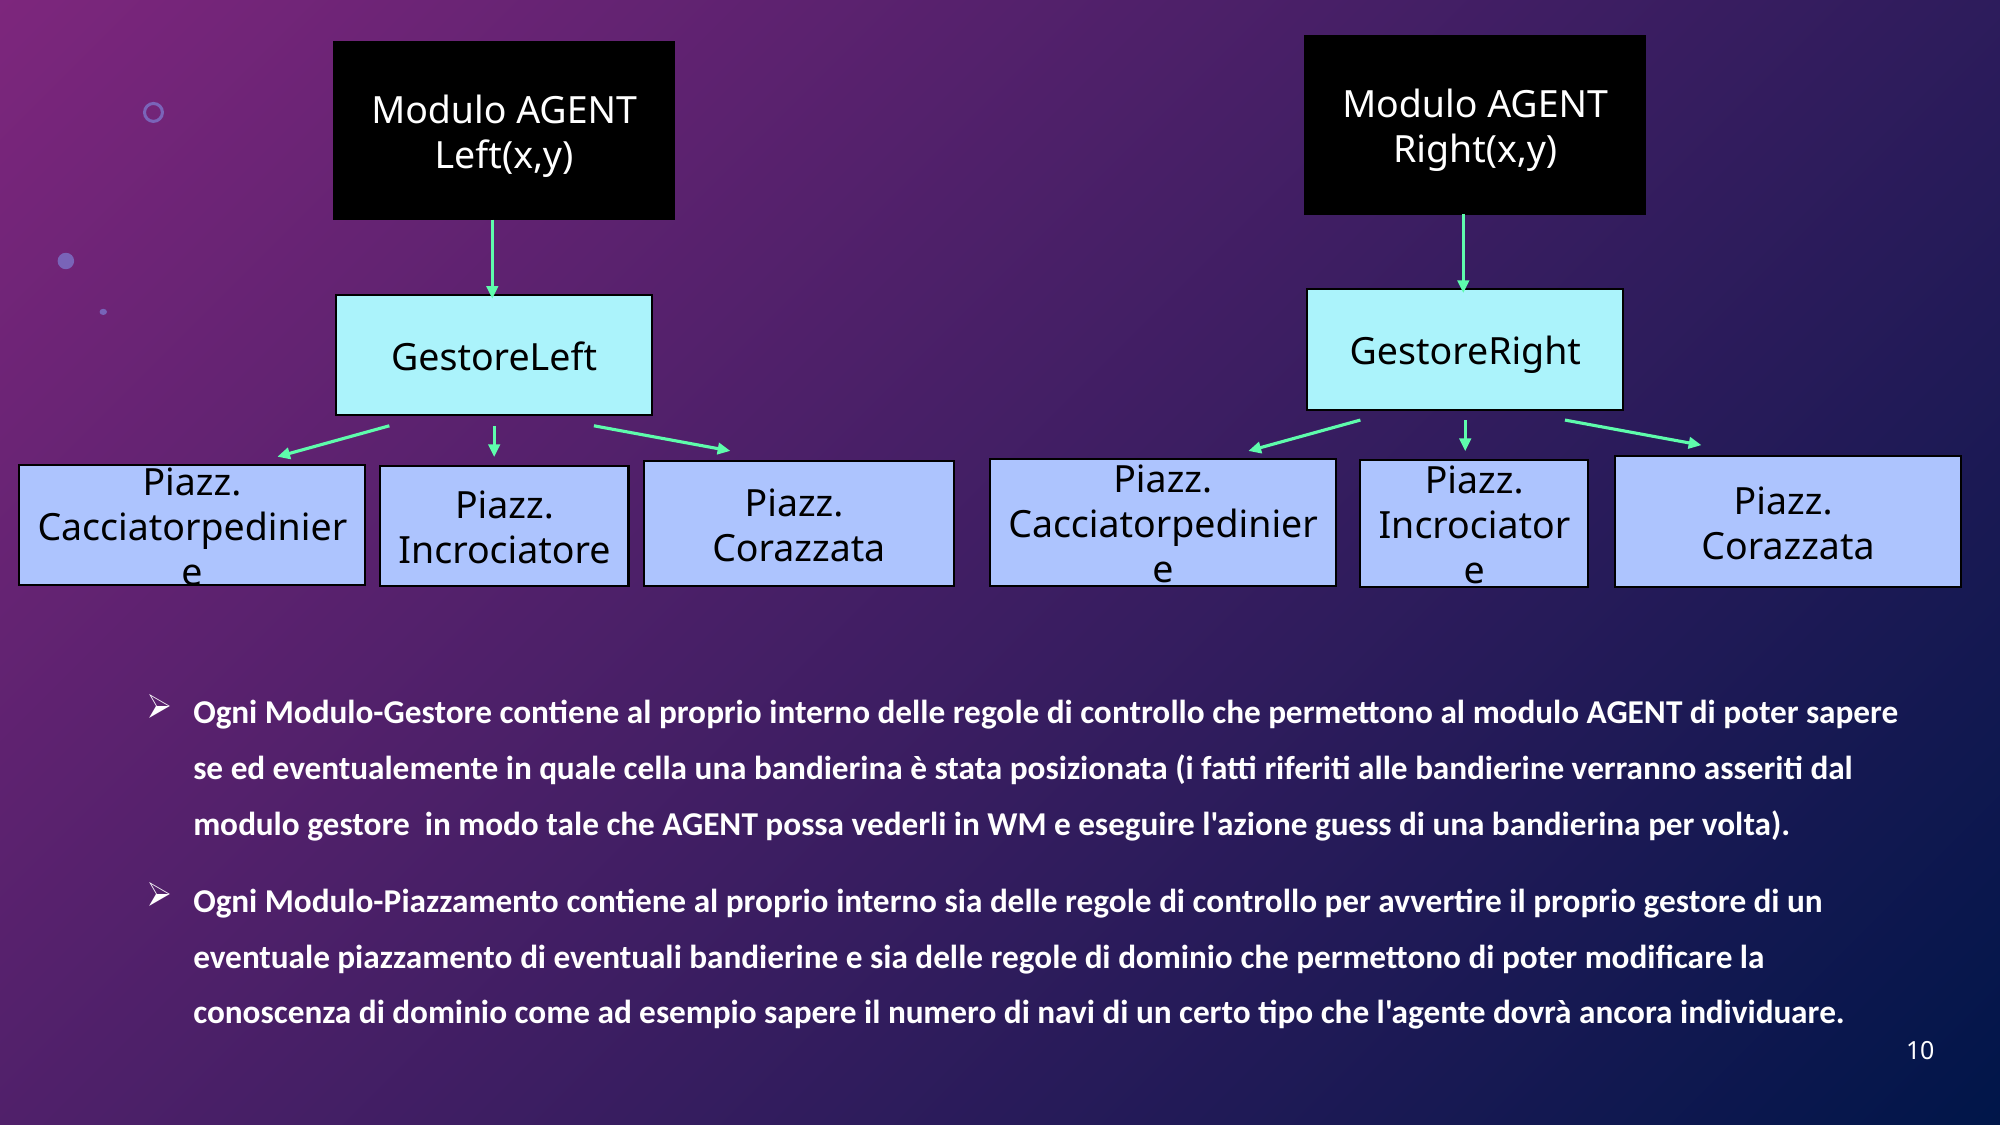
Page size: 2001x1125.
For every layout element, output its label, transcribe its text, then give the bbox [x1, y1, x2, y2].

text_box GestoreLeft [335, 294, 653, 416]
text_box Piazz. Cacciatorpediniere [18, 464, 366, 586]
text_box Piazz. Cacciatorpediniere [989, 458, 1337, 587]
text_box Modulo AGENT Right(x,y) [1304, 35, 1646, 215]
text_box Piazz. Incrociatore [379, 465, 630, 587]
text_box Piazz. Corazzata [643, 460, 955, 587]
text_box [277, 425, 390, 457]
slide_number 10 [1921, 1021, 1950, 1082]
text_box Piazz. Incrociatore [1359, 459, 1589, 588]
text_box Piazz. Corazzata [1614, 455, 1962, 588]
text_box Modulo AGENT Left(x,y) [333, 41, 675, 220]
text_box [1248, 419, 1361, 451]
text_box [1564, 419, 1702, 446]
text_box Ogni Modulo-Gestore contiene al proprio interno delle regole di controllo che permettono al modulo AGENT di poter sapere se ed eventualemente in quale cella una bandierina è stata posizionata (i fatti riferiti alle bandierine verranno asseriti dal modulo gestore in modo tale che AGENT possa vederli in WM e eseguire l'azione guess di una bandierina per volta). Ogni Modulo-Piazzamento contiene al proprio interno sia delle regole di controllo per avvertire il proprio gestore di un eventuale piazzamento di eventuali bandierine e sia delle regole di dominio che permettono di poter modificare la conoscenza di dominio come ad esempio sapere il numero di navi di un certo tipo che l'agente dovrà ancora individuare. [131, 667, 1921, 1082]
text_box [593, 425, 731, 451]
text_box GestoreRight [1306, 288, 1624, 411]
